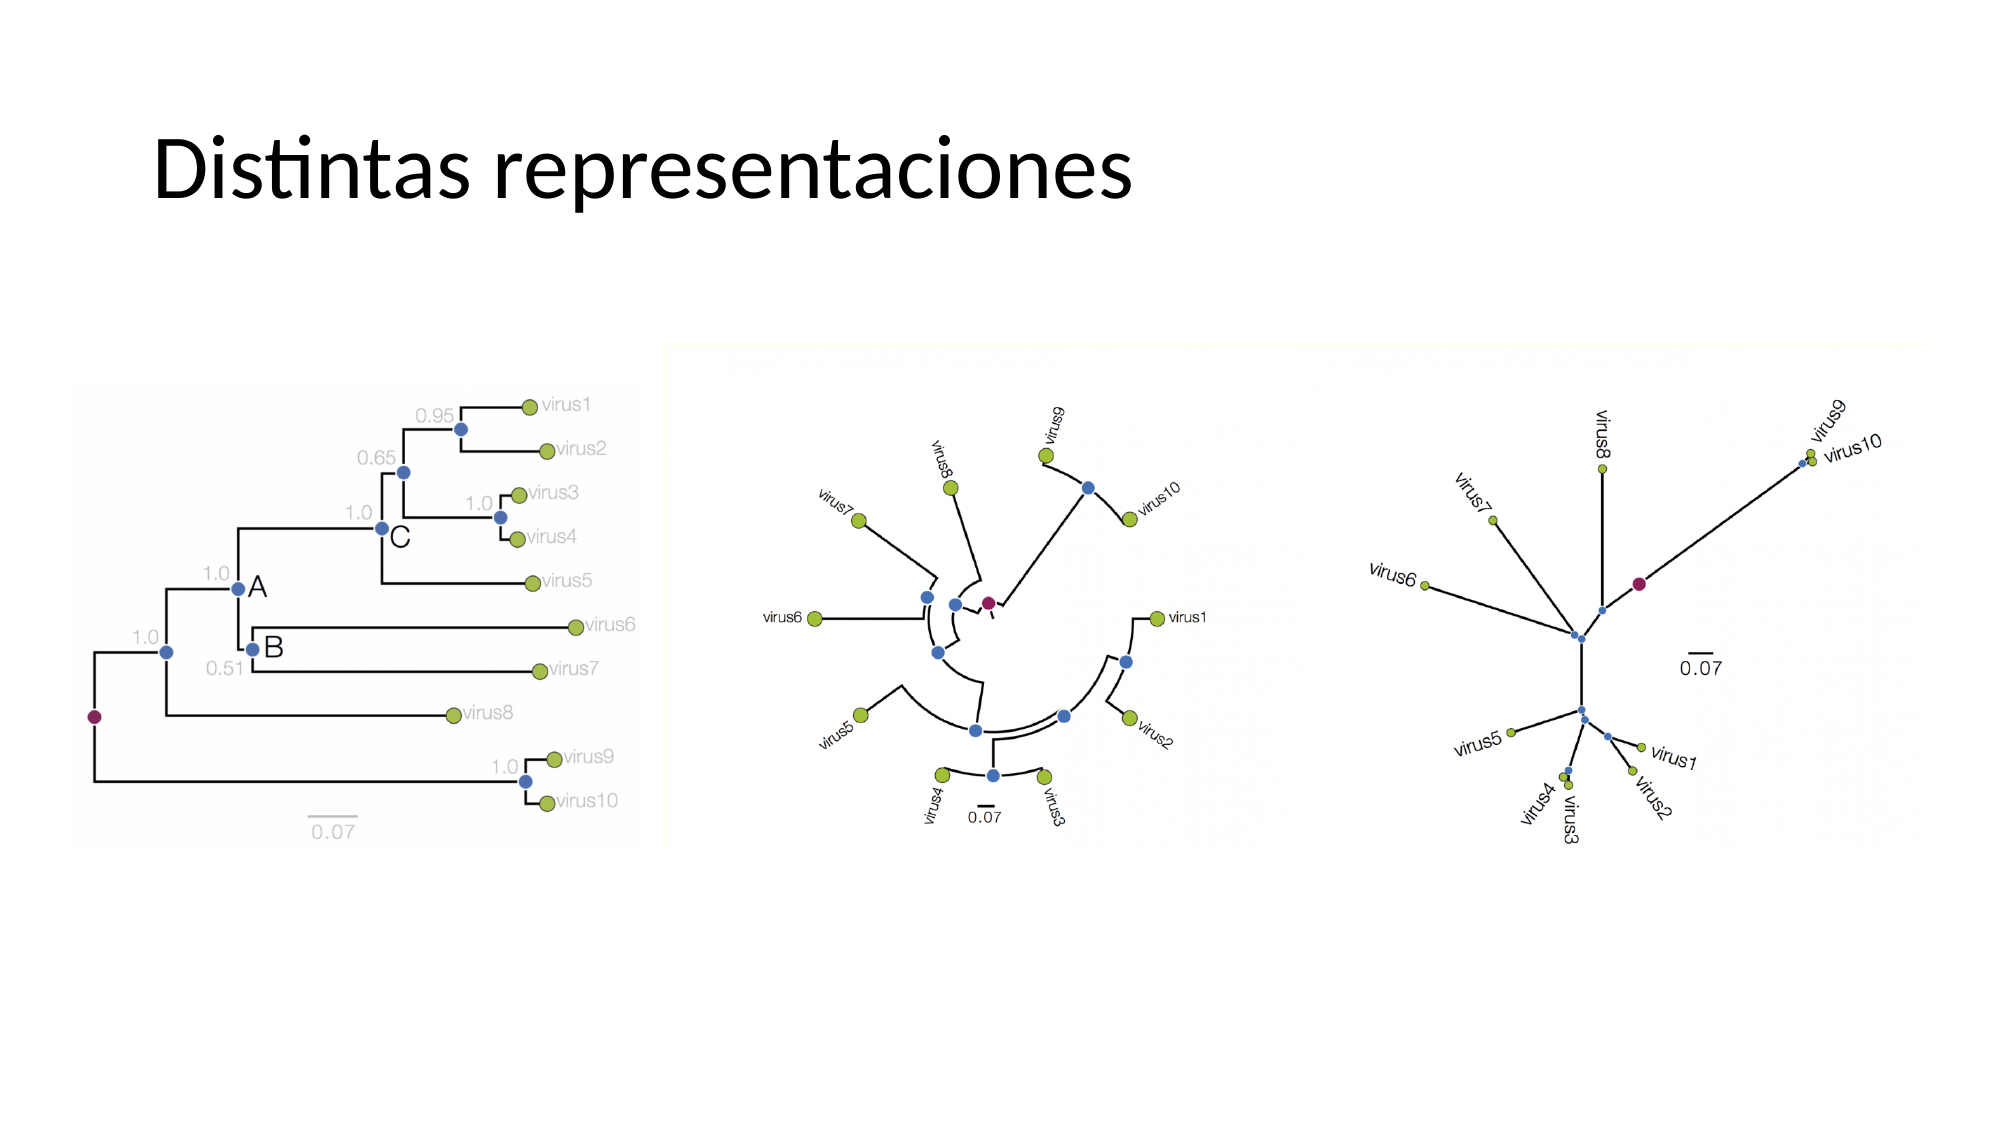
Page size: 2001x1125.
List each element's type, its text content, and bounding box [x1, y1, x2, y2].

picture [662, 342, 1927, 853]
title Distintas representaciones [137, 59, 1863, 278]
picture [73, 386, 643, 853]
